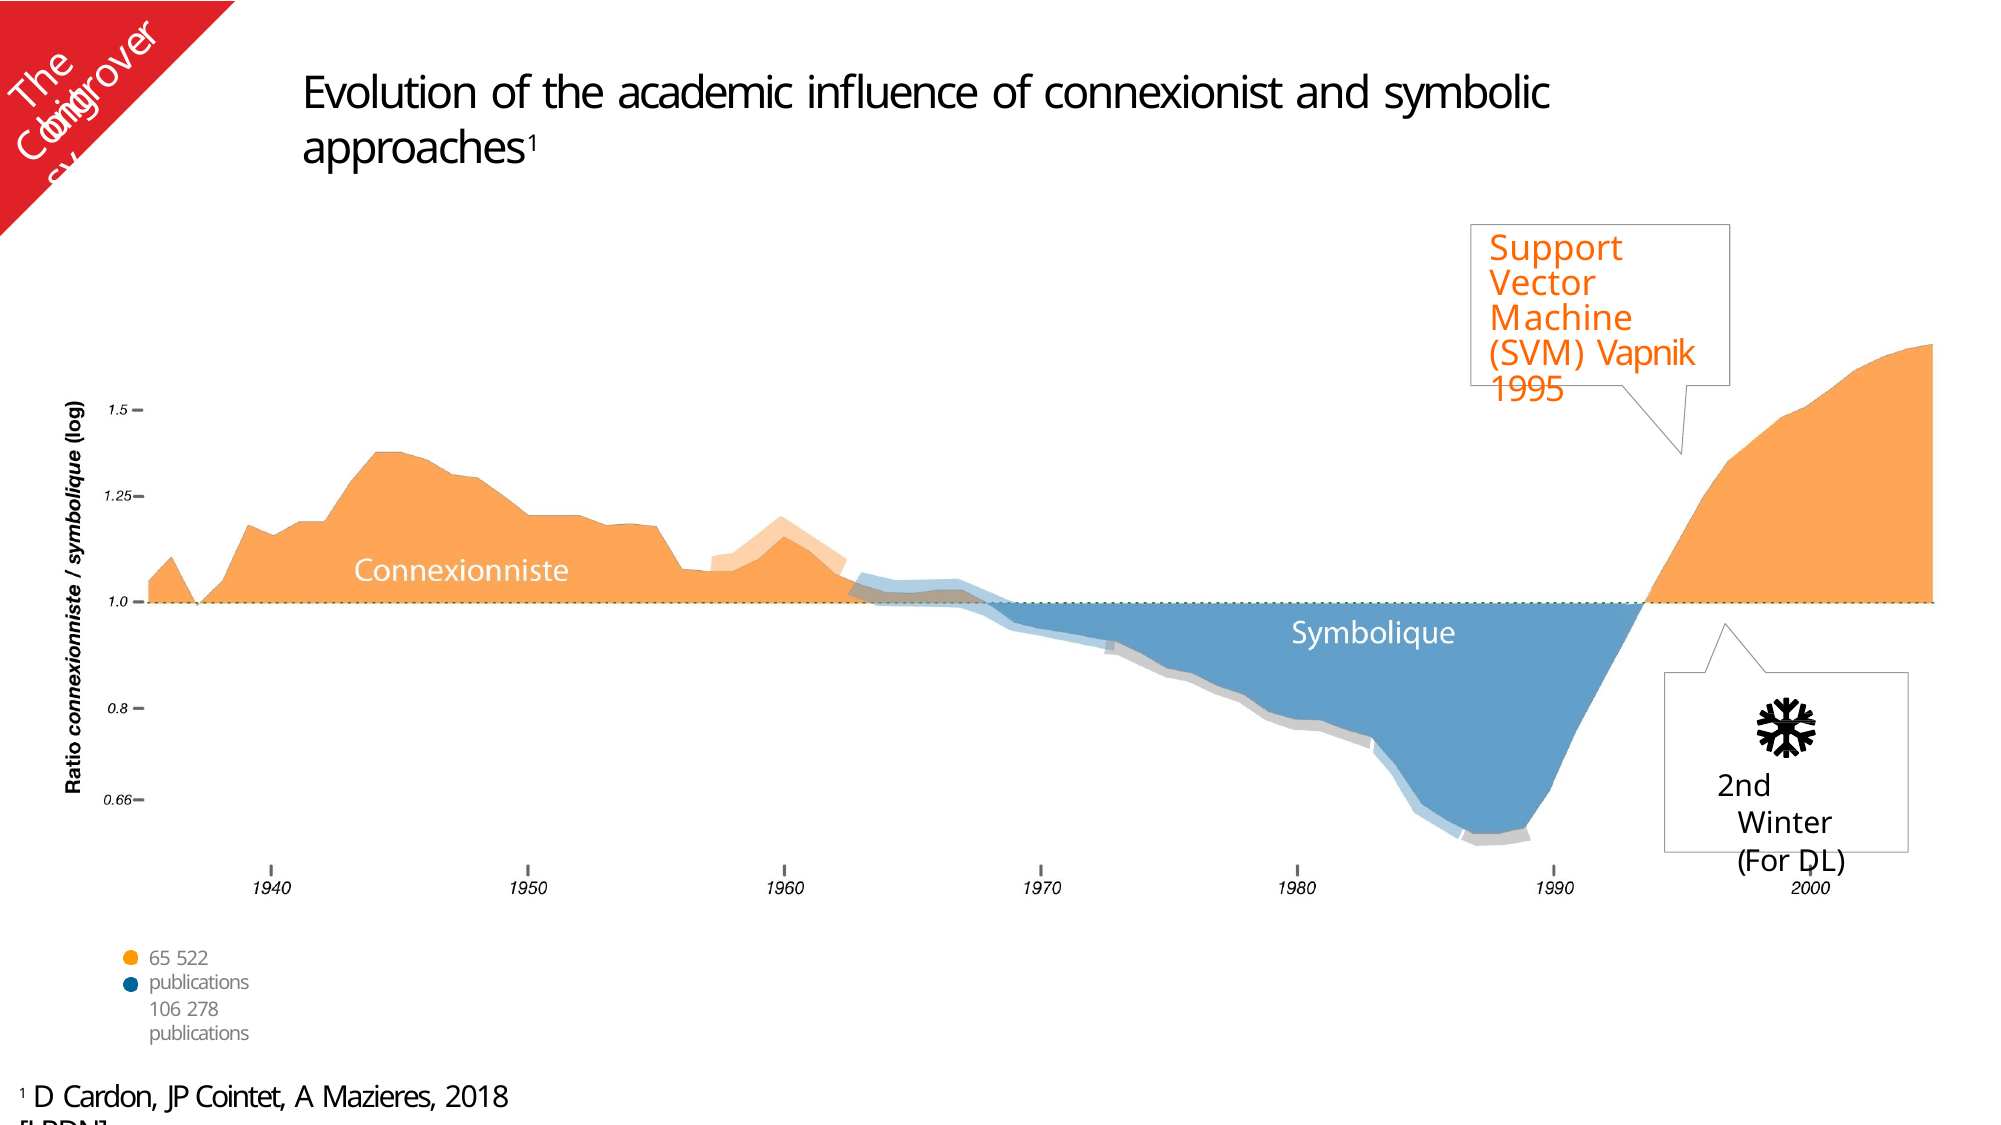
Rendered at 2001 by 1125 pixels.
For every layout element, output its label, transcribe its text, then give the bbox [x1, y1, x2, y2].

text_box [0, 1, 1816, 758]
text_box 65 522 publications 106 278 publications [146, 945, 337, 1045]
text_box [63, 224, 1941, 897]
text_box 1 D Cardon, JP Cointet, A Mazieres, 2018 [LRDN] [16, 1078, 565, 1125]
picture [123, 950, 138, 965]
